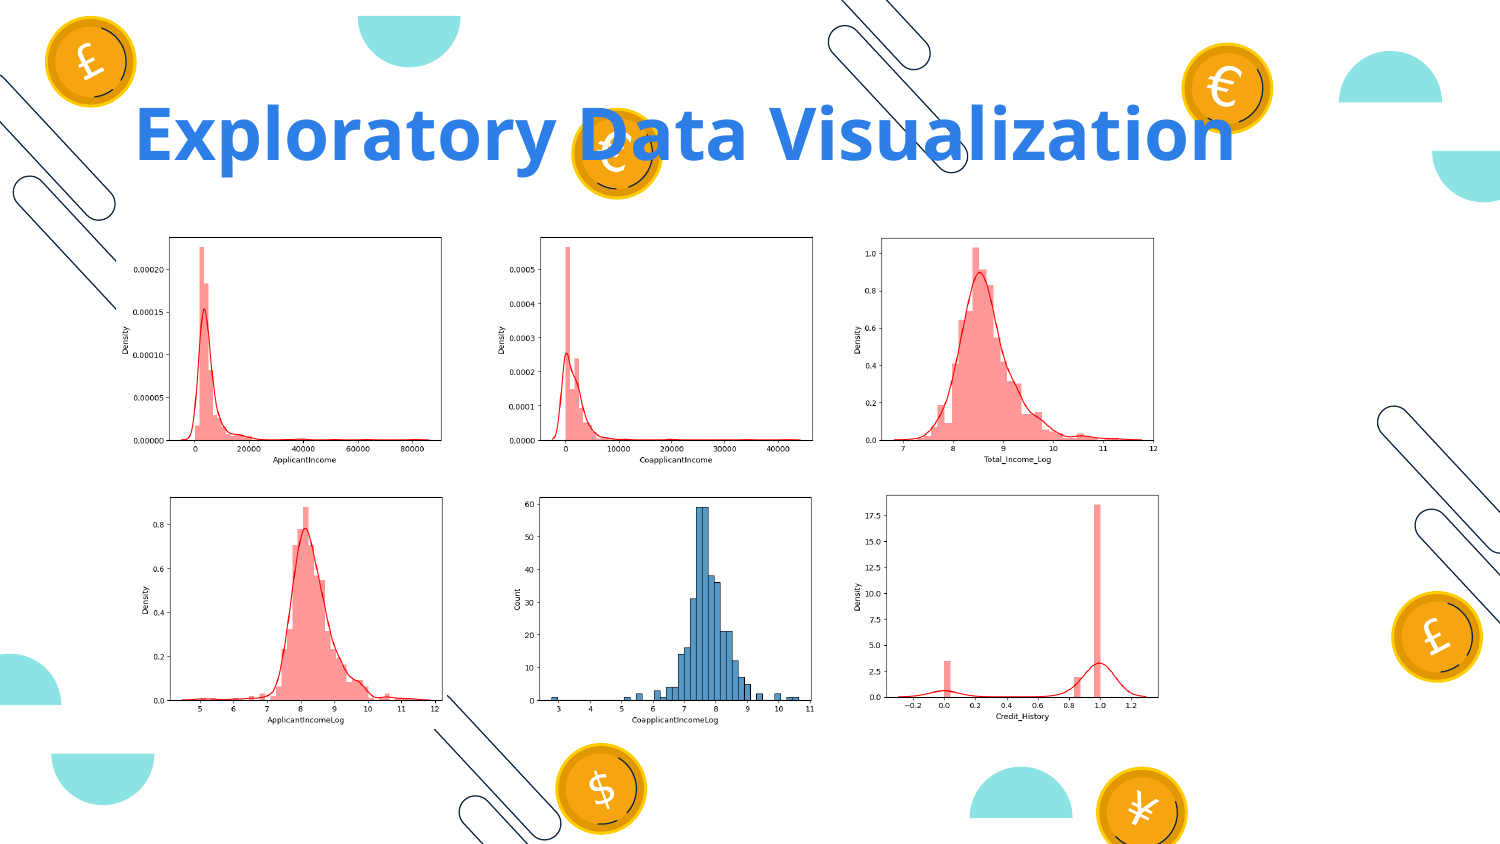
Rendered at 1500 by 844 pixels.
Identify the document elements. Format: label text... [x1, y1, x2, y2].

picture [136, 491, 447, 729]
text_box Exploratory Data Visualization [158, 72, 1382, 167]
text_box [0, 71, 155, 326]
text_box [419, 690, 601, 844]
text_box [51, 753, 155, 806]
picture [491, 232, 817, 469]
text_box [44, 15, 137, 69]
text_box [566, 107, 668, 200]
picture [848, 488, 1164, 726]
text_box [357, 15, 461, 68]
picture [848, 232, 1163, 469]
picture [115, 232, 446, 469]
picture [508, 491, 821, 729]
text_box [605, 742, 650, 836]
text_box [0, 653, 62, 706]
